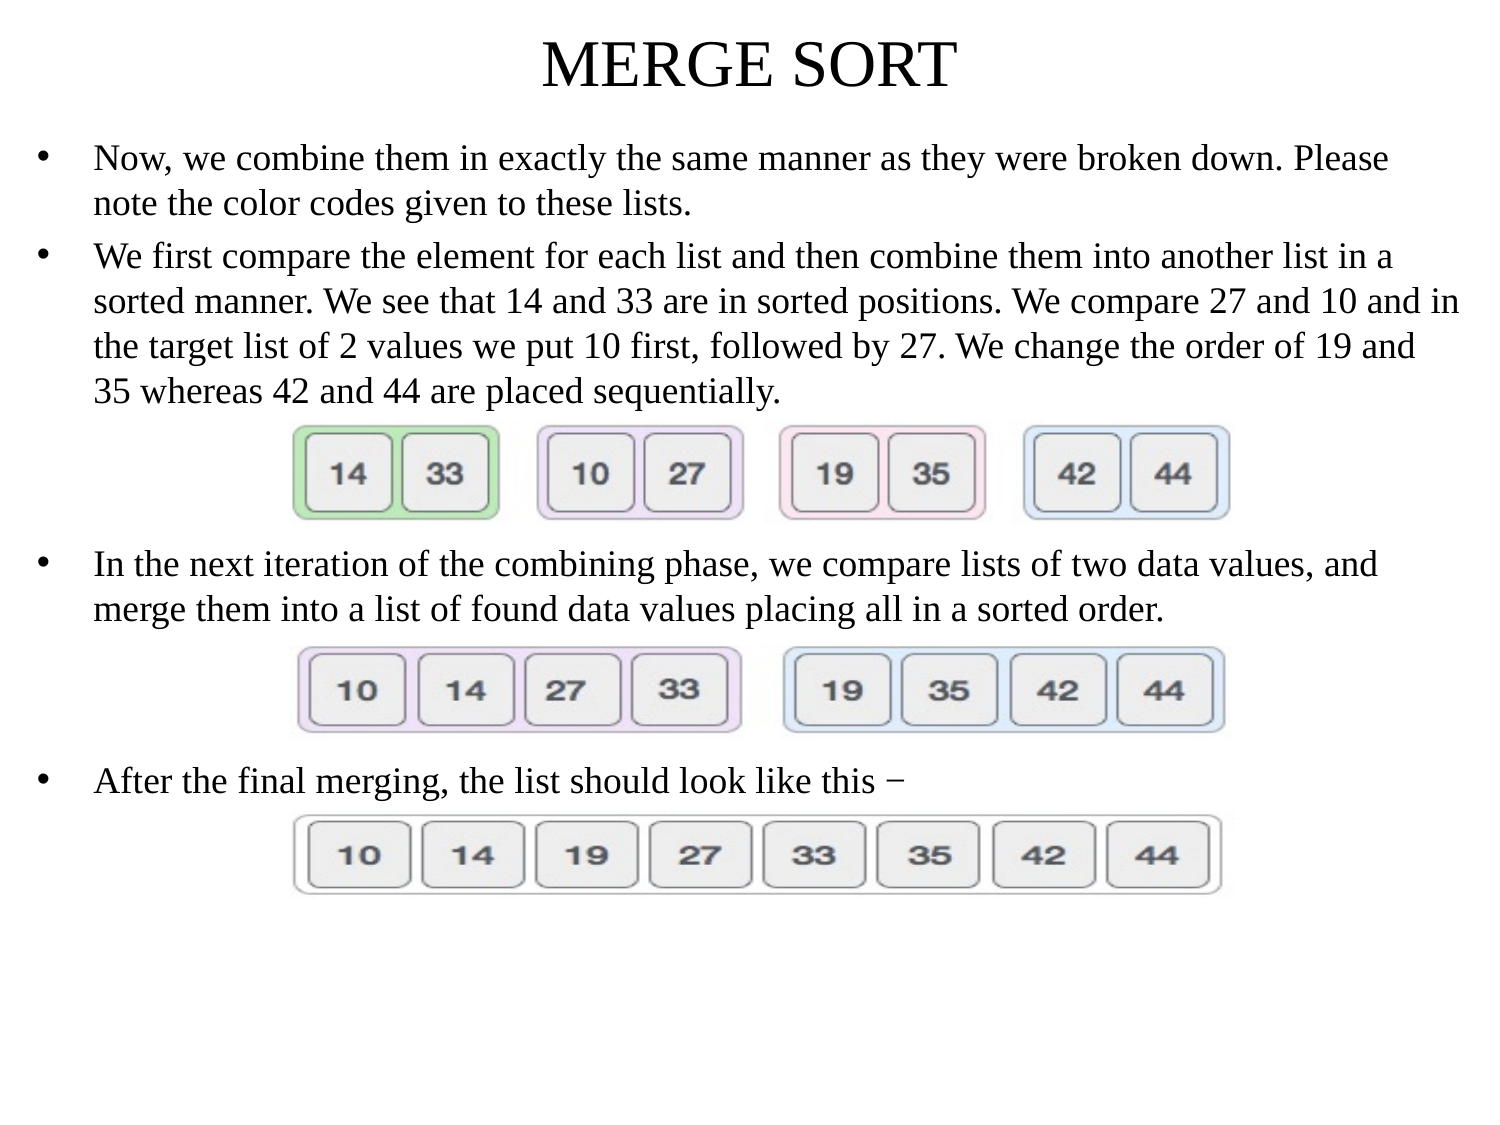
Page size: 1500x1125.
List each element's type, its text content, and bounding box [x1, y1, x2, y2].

picture [288, 644, 1235, 740]
list Now, we combine them in exactly the same manner as they were broken down. Please note the color codes given to these lists. We first compare the element for each list and then combine them into another list in a sorted manner. We see that 14 and 33 are in sorted positions. We compare 27 and 10 and in the target list of 2 values we put 10 first, followed by 27. We change the order of 19 and 35 whereas 42 and 44 are placed sequentially. In the next iteration of the combining phase, we compare lists of two data values, and merge them into a list of found data values placing all in a sorted order. After the final merging, the list should look like this − [28, 124, 1472, 1107]
title MERGE SORT [74, 6, 1426, 112]
picture [288, 420, 1235, 525]
picture [288, 810, 1235, 899]
